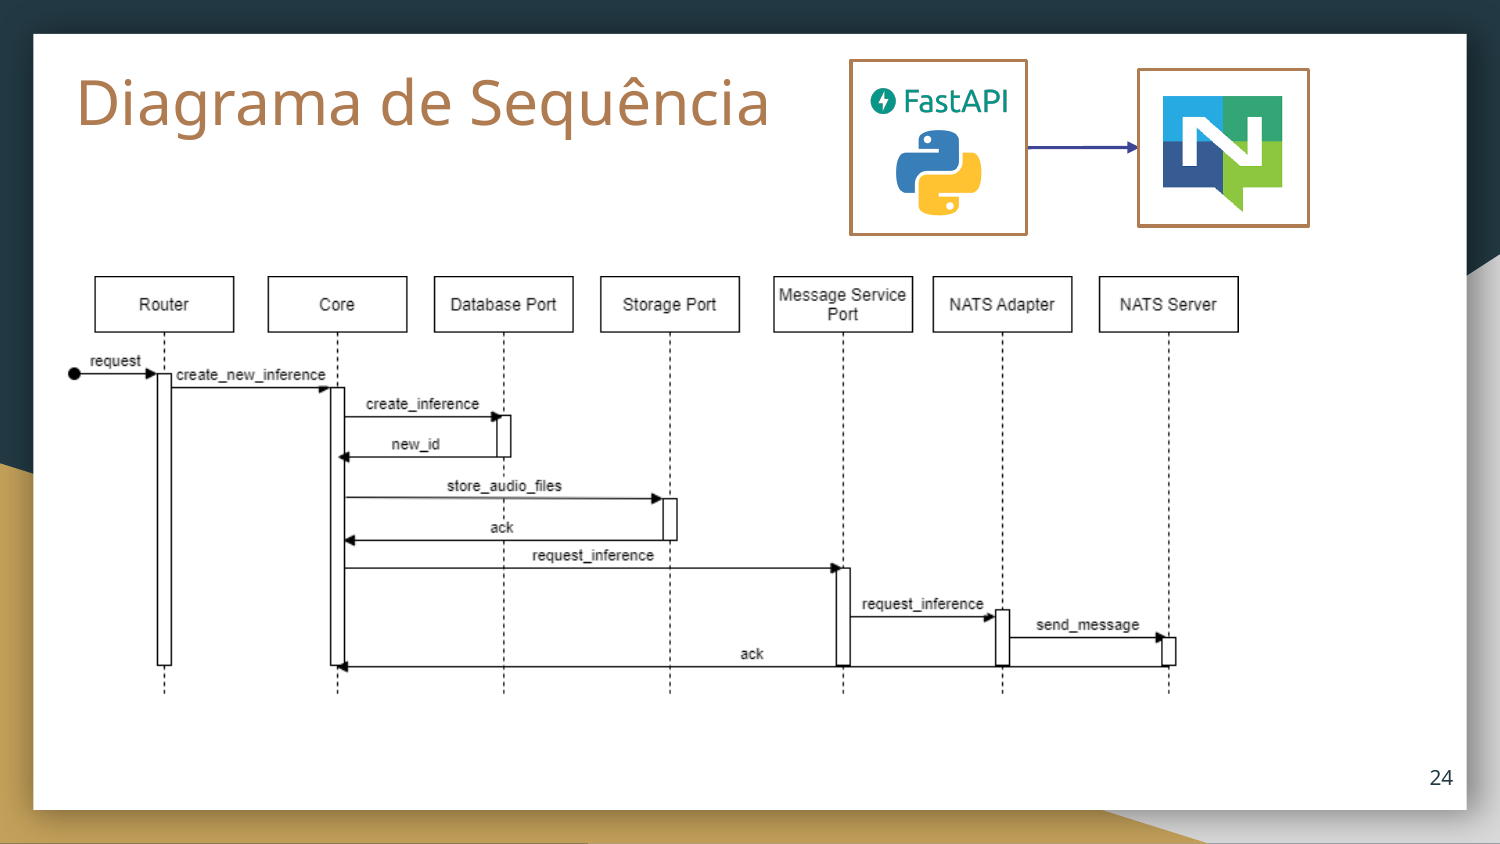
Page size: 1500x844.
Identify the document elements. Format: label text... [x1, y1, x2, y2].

title Diagrama de Sequência [60, 47, 1292, 164]
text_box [850, 59, 1308, 236]
slide_number ‹#› [1378, 746, 1468, 811]
picture [60, 276, 1239, 694]
